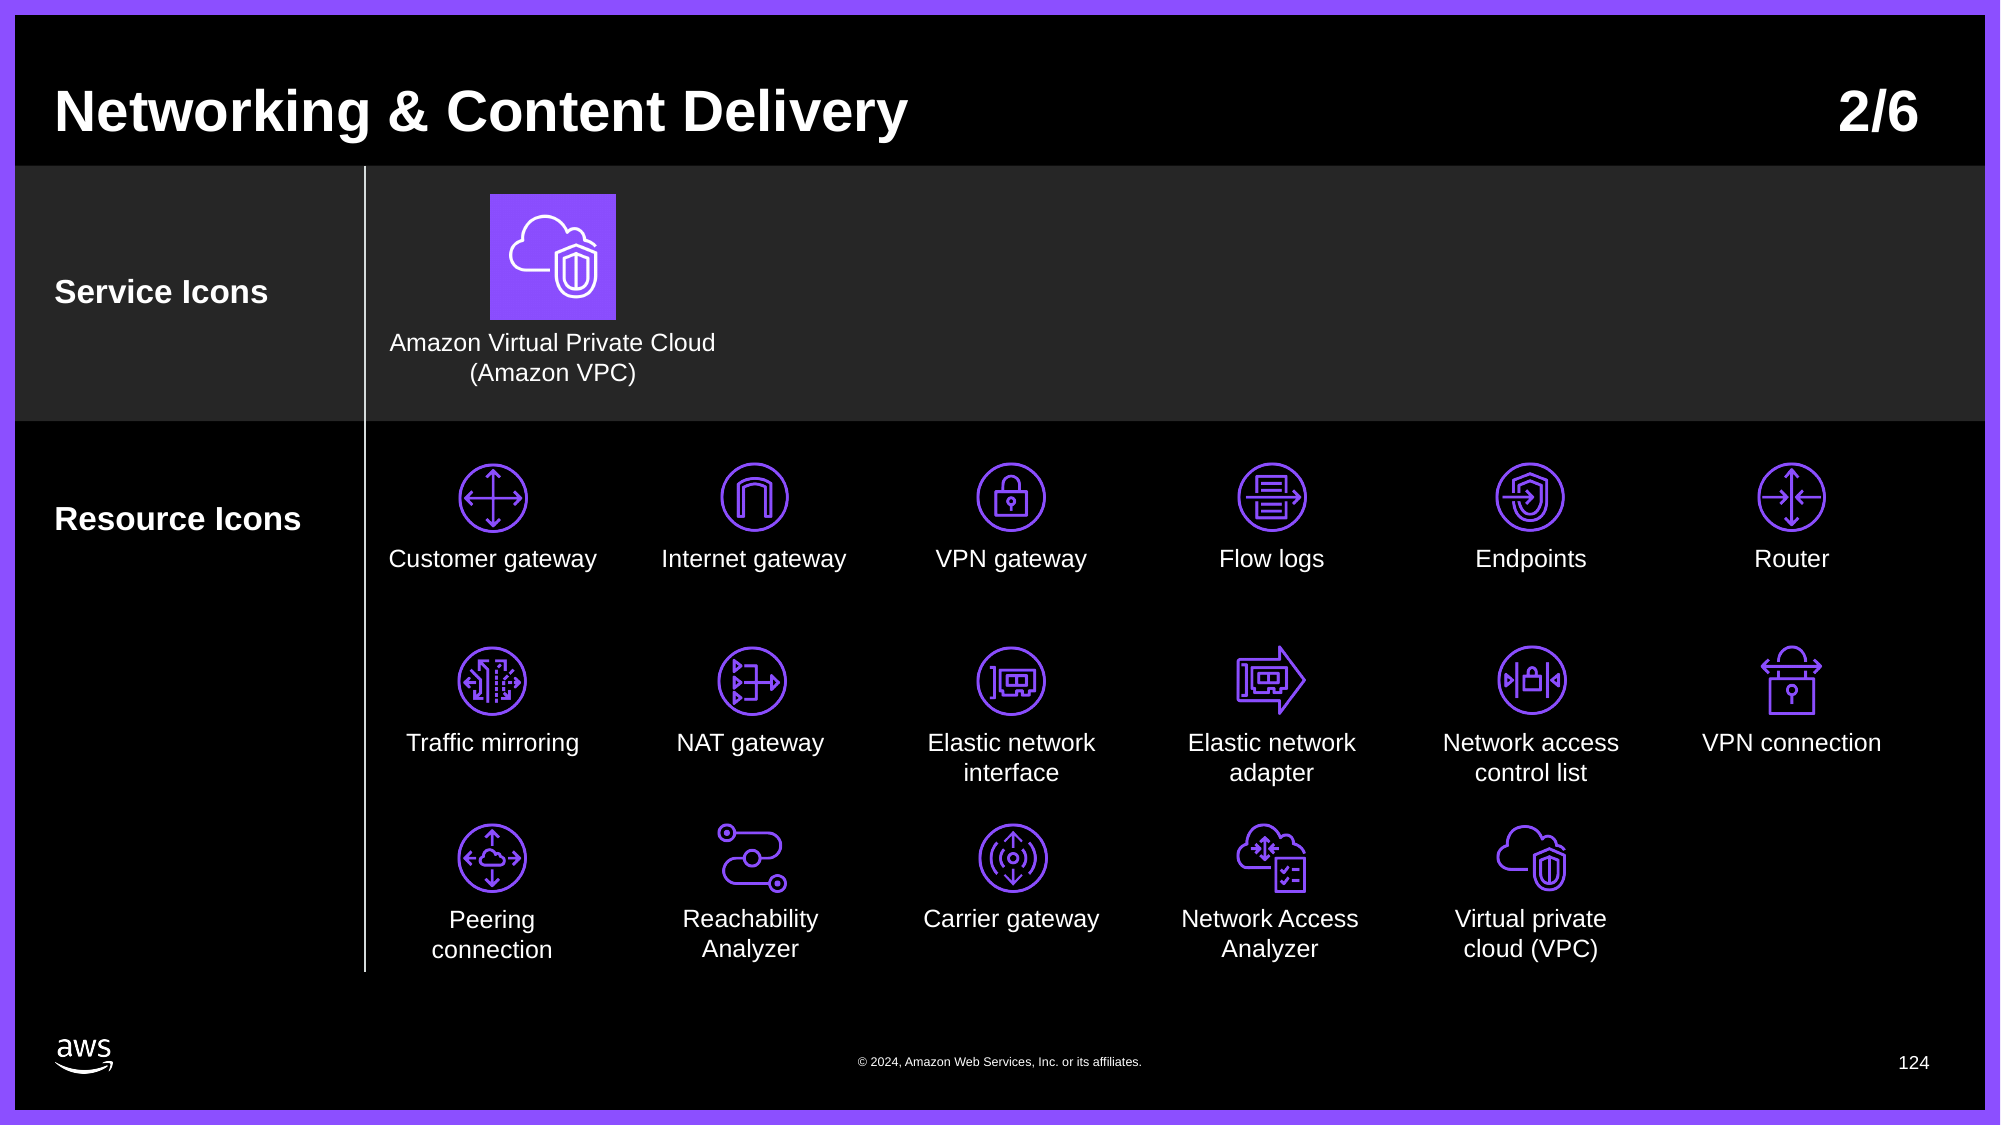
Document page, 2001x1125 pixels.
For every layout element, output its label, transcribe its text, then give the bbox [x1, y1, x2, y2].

footer © 2024, Amazon Web Services, Inc. or its affiliates. [662, 1031, 1338, 1092]
picture [714, 643, 790, 719]
picture [490, 194, 616, 320]
text_box VPN gateway [901, 535, 1122, 580]
picture [1233, 820, 1309, 896]
text_box Carrier gateway [901, 895, 1122, 941]
text_box Network Access Analyzer [1160, 895, 1381, 971]
text_box Peering connection [391, 896, 594, 971]
text_box VPN connection [1668, 718, 1916, 764]
text_box Network access control list [1396, 718, 1667, 794]
text_box NAT gateway [649, 718, 852, 764]
text_box Elastic network interface [901, 718, 1122, 794]
picture [454, 643, 530, 719]
picture [55, 1039, 113, 1074]
text_box Amazon Virtual Private Cloud (Amazon VPC) [369, 319, 737, 394]
text_box Router [1657, 535, 1927, 580]
slide_number 124 [1494, 1031, 1945, 1092]
picture [716, 459, 792, 535]
picture [714, 820, 790, 896]
picture [973, 459, 1049, 535]
picture [454, 820, 530, 896]
picture [1492, 459, 1568, 535]
picture [973, 643, 1049, 719]
text_box Reachability Analyzer [640, 895, 861, 971]
text_box Endpoints [1396, 535, 1657, 580]
picture [1493, 820, 1569, 896]
picture [1753, 642, 1829, 718]
text_box Elastic network adapter [1154, 718, 1390, 794]
picture [455, 460, 531, 536]
text_box Customer gateway [368, 535, 617, 580]
picture [1233, 642, 1309, 718]
picture [1753, 459, 1829, 535]
picture [975, 820, 1051, 896]
text_box Internet gateway [639, 535, 870, 580]
text_box Virtual private cloud (VPC) [1421, 895, 1642, 971]
title Networking & Content Delivery 2/6 [39, 59, 1945, 166]
text_box Flow logs [1154, 535, 1390, 580]
picture [1233, 459, 1310, 535]
picture [1494, 642, 1570, 718]
text_box Traffic mirroring [368, 718, 617, 764]
